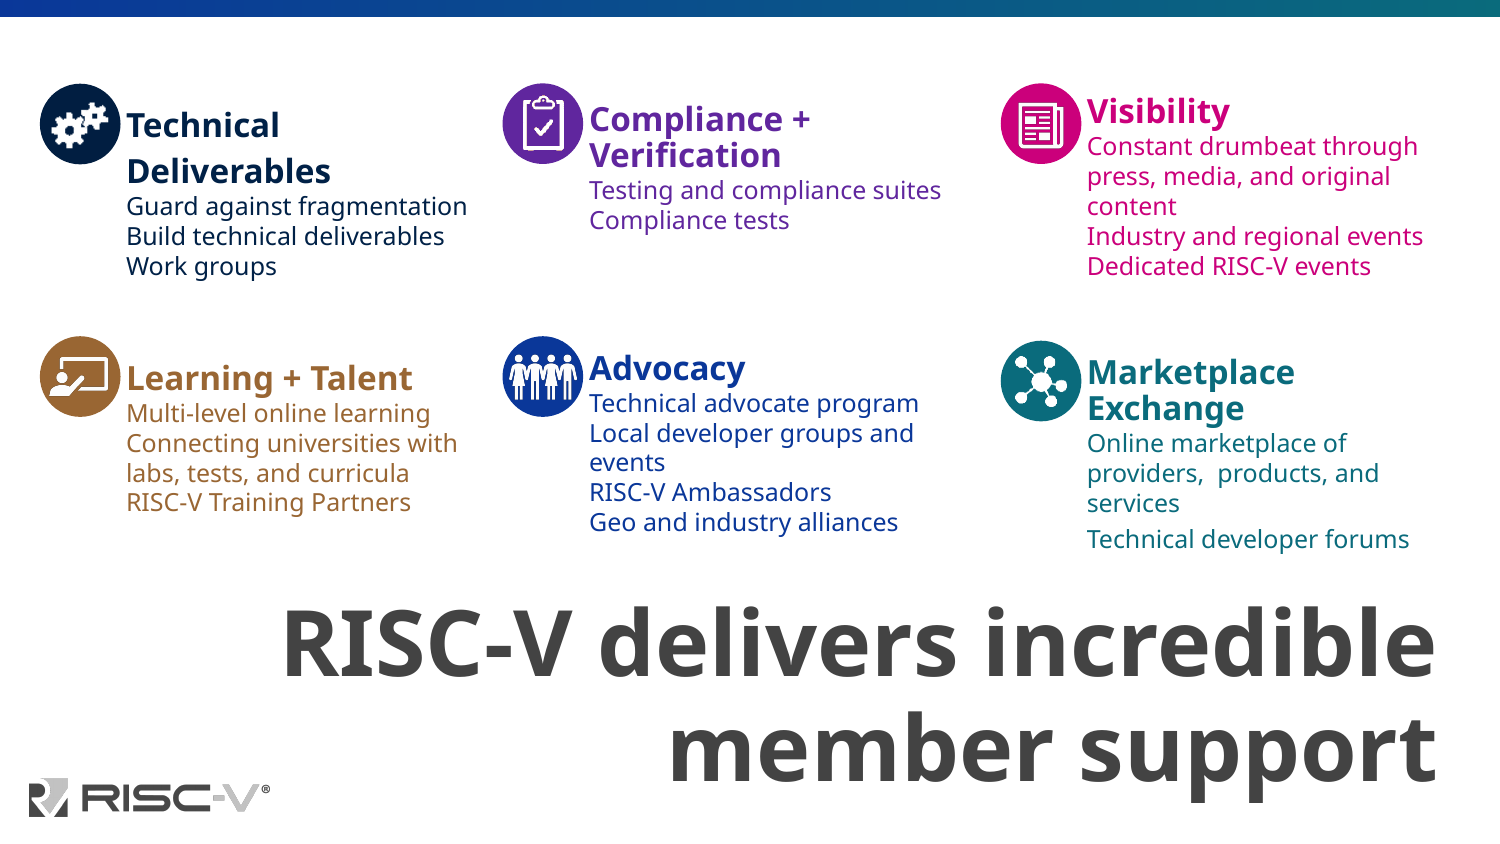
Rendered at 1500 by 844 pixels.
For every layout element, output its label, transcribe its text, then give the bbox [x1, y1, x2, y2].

text_box [117, 107, 121, 141]
text_box [1000, 340, 1082, 407]
text_box [525, 160, 561, 164]
picture [1015, 355, 1068, 407]
text_box [502, 83, 584, 156]
text_box [39, 108, 43, 140]
picture [520, 93, 566, 152]
text_box [115, 356, 121, 397]
picture [46, 344, 111, 409]
text_box Marketplace Exchange Online marketplace of providers, products, and services Technical developer forums [1071, 340, 1459, 518]
text_box [57, 336, 103, 343]
picture [29, 778, 270, 817]
text_box Visibility Constant drumbeat through press, media, and original content Industry and regional events Dedicated RISC-V events [1071, 83, 1459, 260]
picture [504, 338, 582, 416]
text_box Technical Deliverables Guard against fragmentation Build technical deliverables Work groups [111, 83, 485, 261]
text_box [1016, 83, 1067, 92]
title RISC-V delivers incredible member support [185, 641, 1450, 755]
text_box [55, 83, 105, 92]
text_box [1078, 107, 1082, 140]
picture [1009, 93, 1074, 158]
text_box Advocacy Technical advocate program Local developer groups and events RISC-V Ambassadors Geo and industry alliances [574, 340, 983, 517]
text_box Compliance + Verification Testing and compliance suites Compliance tests [574, 87, 983, 264]
text_box [1000, 107, 1004, 140]
text_box [1019, 415, 1063, 422]
picture [48, 94, 113, 158]
text_box Learning + Talent Multi-level online learning Connecting universities with labs, tests, and curricula RISC-V Training Partners [111, 336, 485, 514]
